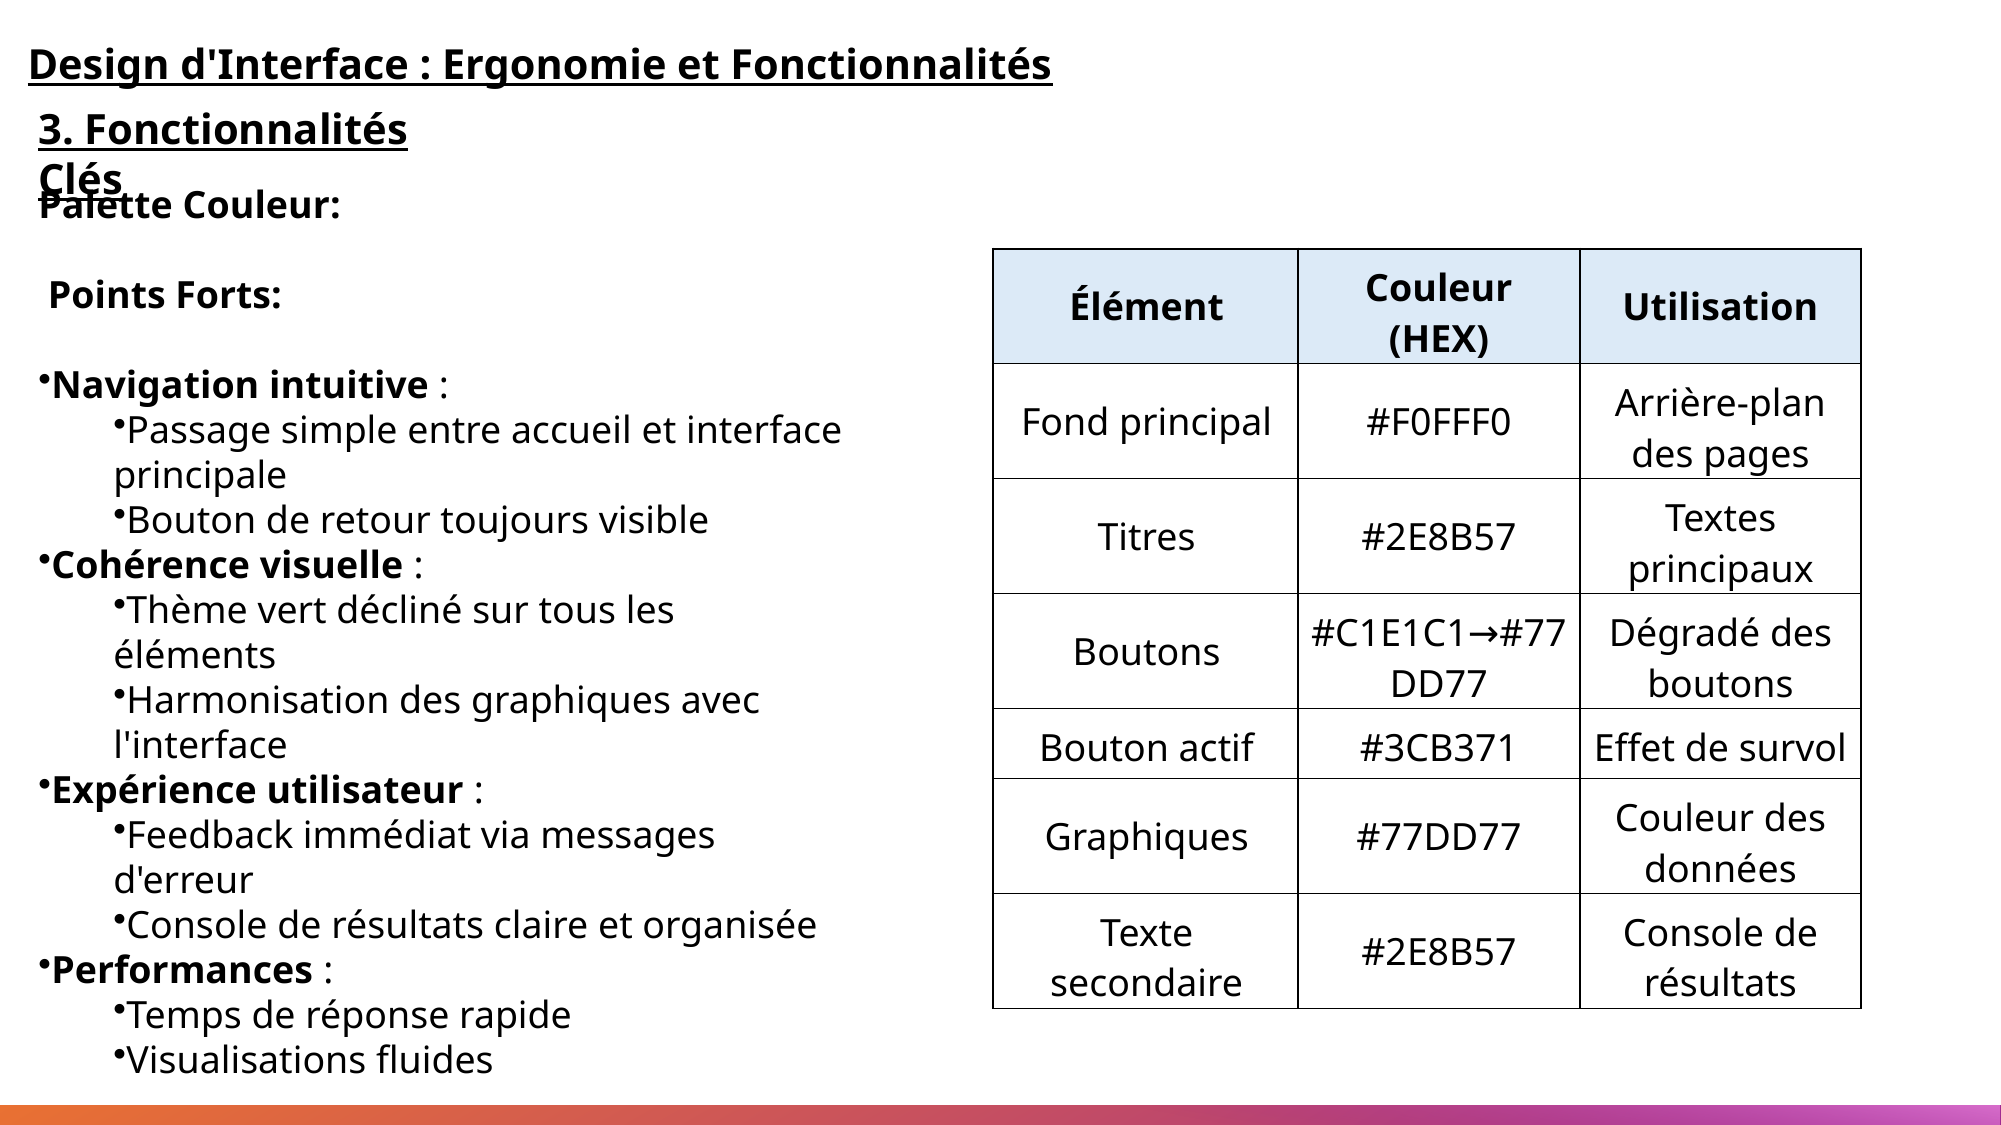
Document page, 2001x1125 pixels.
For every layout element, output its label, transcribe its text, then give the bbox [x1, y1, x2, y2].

table_cell #F0FFF0 [1299, 364, 1579, 478]
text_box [0, 1104, 2000, 1125]
table_cell #C1E1C1→#77DD77 [1299, 594, 1579, 708]
table_cell Arrière-plan des pages [1581, 364, 1860, 478]
table_cell Couleur des données [1581, 779, 1860, 893]
table_cell Effet de survol [1581, 709, 1860, 778]
table_cell Boutons [994, 594, 1297, 708]
table_cell #2E8B57 [1299, 894, 1579, 1008]
table_header Couleur (HEX) [1299, 250, 1579, 363]
table_cell Console de résultats [1581, 894, 1860, 1008]
table_cell Texte secondaire [994, 894, 1297, 1008]
table_header Utilisation [1581, 250, 1860, 363]
table_header Élément [994, 250, 1297, 363]
table_cell Textes principaux [1581, 479, 1860, 593]
table_cell Graphiques [994, 779, 1297, 893]
text_box 3. Fonctionnalités Clés [23, 95, 500, 173]
text_box Palette Couleur: Points Forts: Navigation intuitive : Passage simple entre accueil et interface principale Bouton de retour toujours visible Cohérence visuelle : Thème vert décliné sur tous les éléments Harmonisation des graphiques avec l'interface Expérience utilisateur : Feedback immédiat via messages d'erreur Console de résultats claire et organisée Performances : Temps de réponse rapide Visualisations fluides [23, 173, 860, 1089]
table_cell Fond principal [994, 364, 1297, 478]
text_box Design d'Interface : Ergonomie et Fonctionnalités [12, 6, 1110, 96]
table_cell #3CB371 [1299, 709, 1579, 778]
table_cell #77DD77 [1299, 779, 1579, 893]
table_cell Bouton actif [994, 709, 1297, 778]
table_cell Dégradé des boutons [1581, 594, 1860, 708]
table_cell #2E8B57 [1299, 479, 1579, 593]
table_cell Titres [994, 479, 1297, 593]
